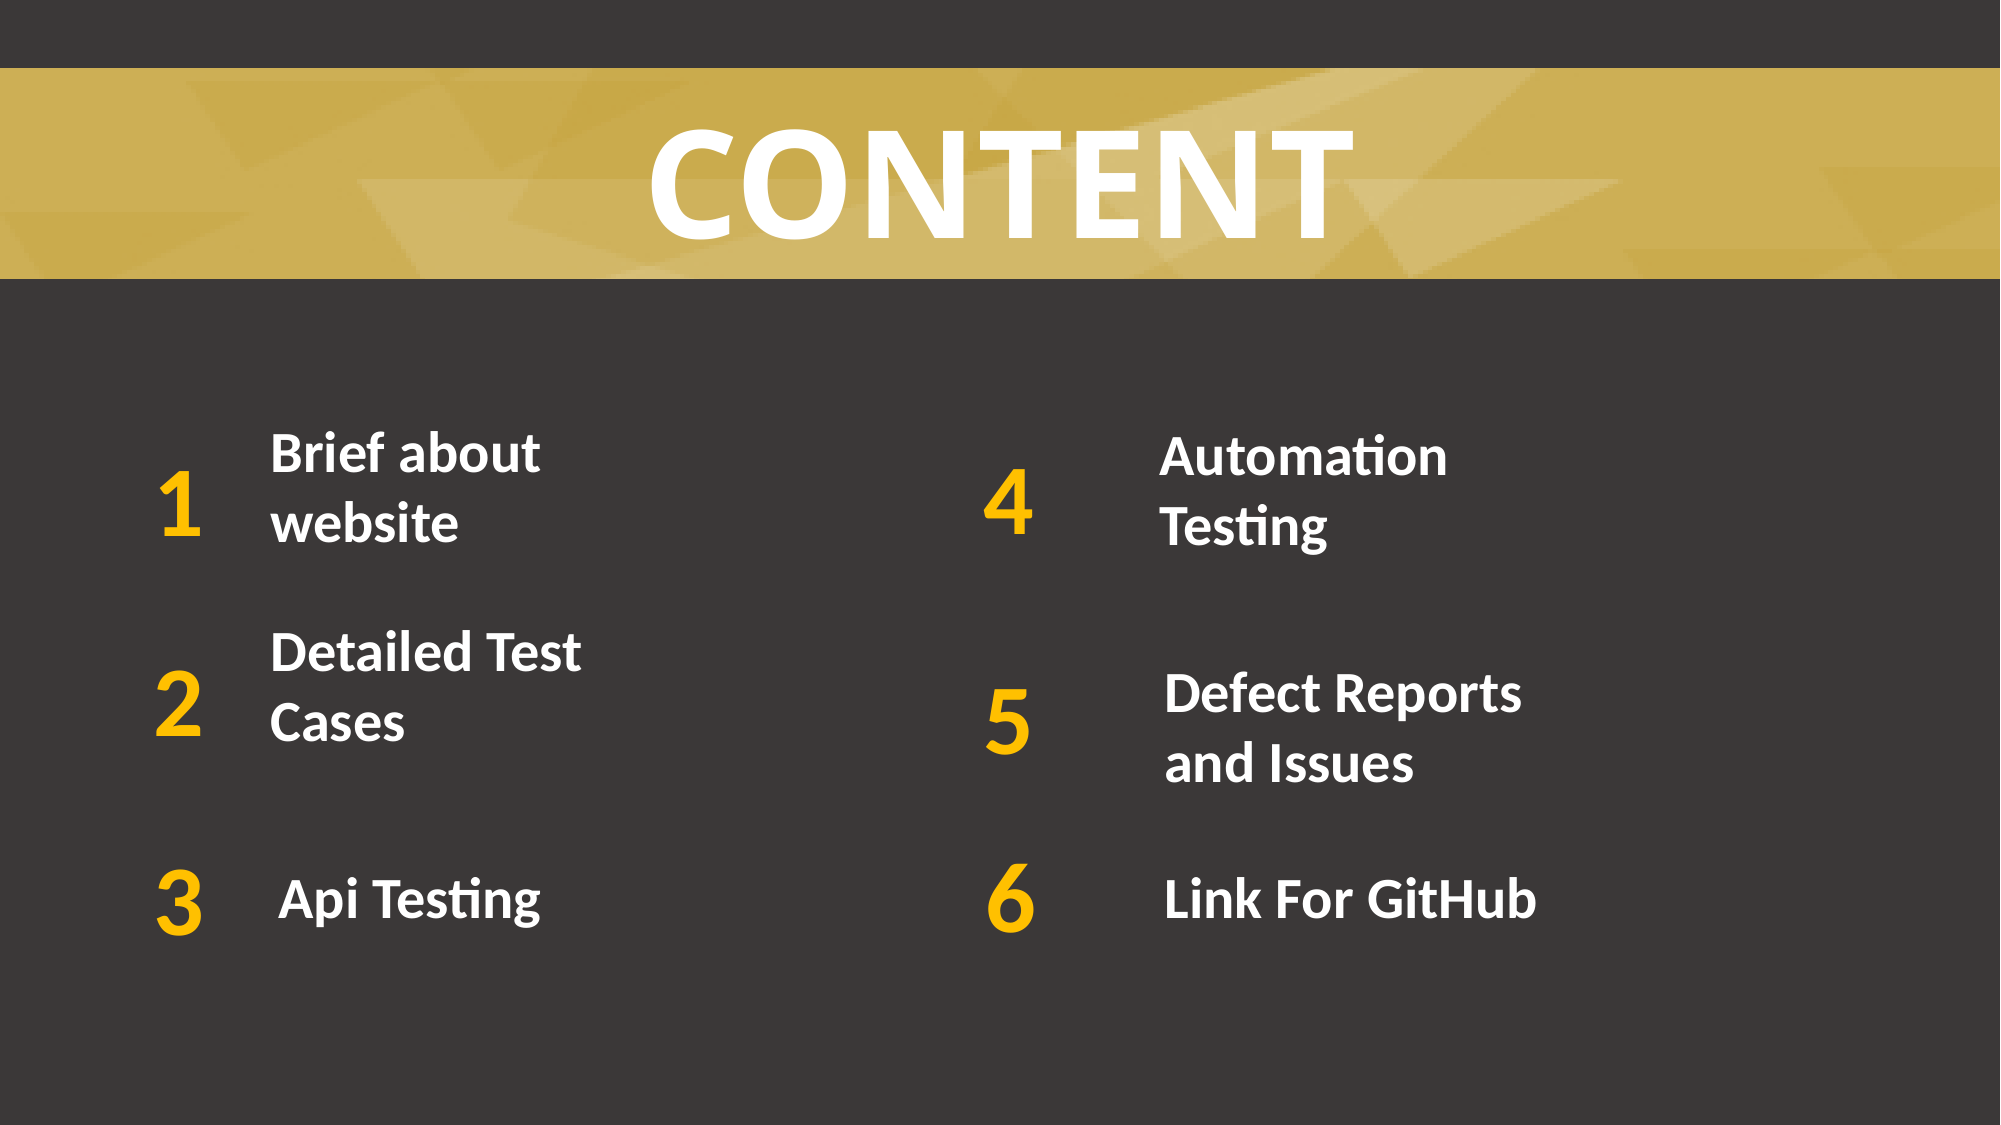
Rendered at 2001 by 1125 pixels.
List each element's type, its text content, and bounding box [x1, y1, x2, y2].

text_box Automation Testing [1144, 409, 1478, 565]
text_box 1 [139, 429, 220, 565]
text_box Detailed Test Cases [255, 606, 611, 761]
text_box 4 [969, 427, 1050, 562]
text_box 3 [139, 827, 220, 963]
text_box Brief about website [255, 406, 557, 562]
text_box 6 [970, 825, 1051, 961]
picture [0, 68, 2000, 279]
text_box Defect Reports and Issues [1149, 647, 1554, 802]
text_box 5 [969, 647, 1050, 782]
text_box 2 [139, 628, 220, 764]
text_box Link For GitHub [1149, 853, 1554, 938]
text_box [618, 81, 1382, 279]
text_box Api Testing [264, 853, 557, 938]
